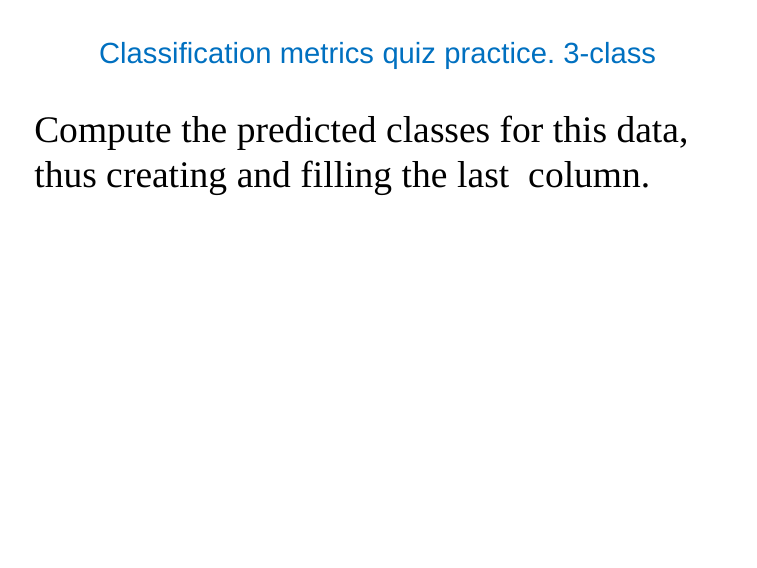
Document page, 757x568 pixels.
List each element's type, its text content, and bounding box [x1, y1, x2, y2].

title Classification metrics quiz practice. 3-class [0, 34, 757, 70]
